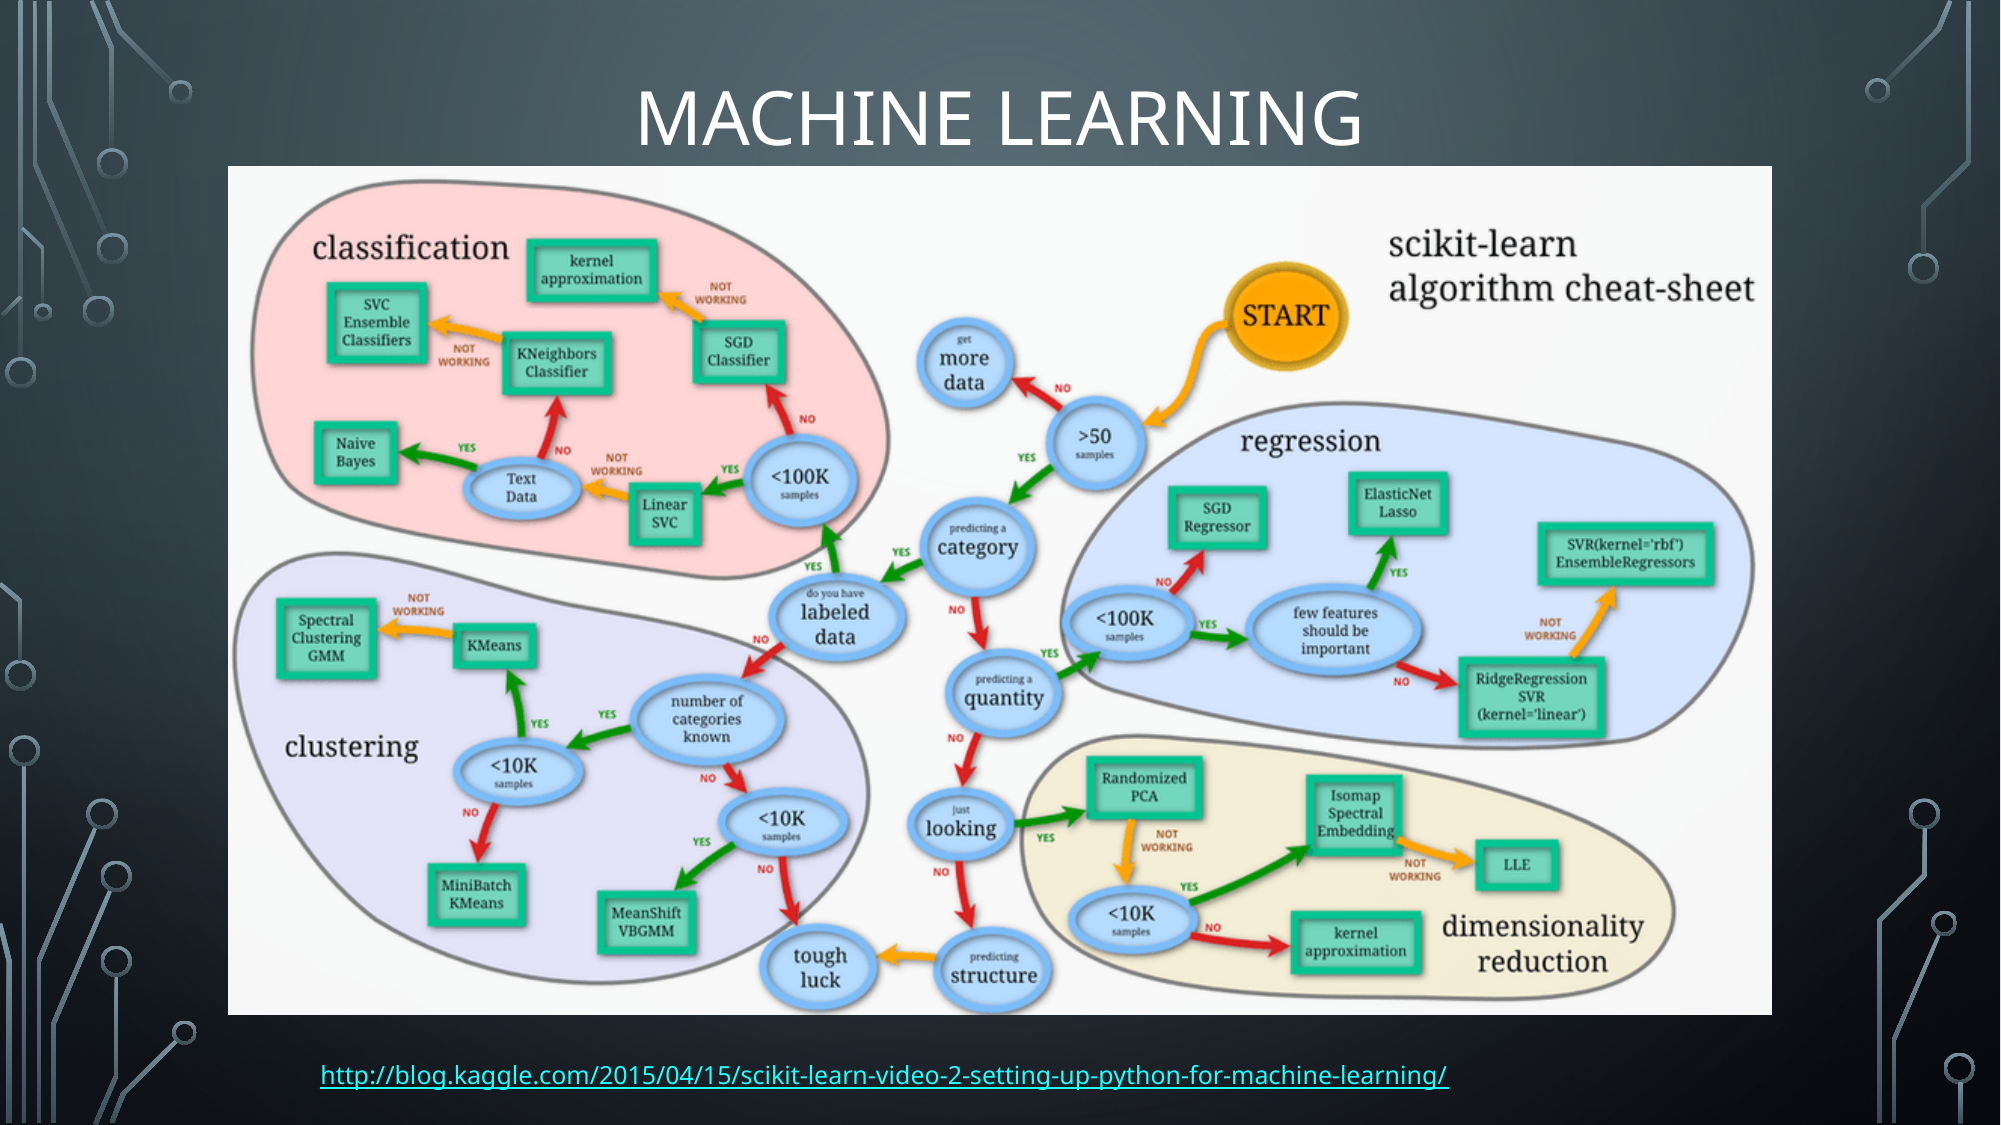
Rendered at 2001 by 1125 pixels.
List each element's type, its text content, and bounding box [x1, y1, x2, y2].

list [227, 166, 1772, 1016]
title Machine learning [187, 0, 1813, 243]
text_box http://blog.kaggle.com/2015/04/15/scikit-learn-video-2-setting-up-python-for-machine-learning/ [305, 1052, 1772, 1102]
